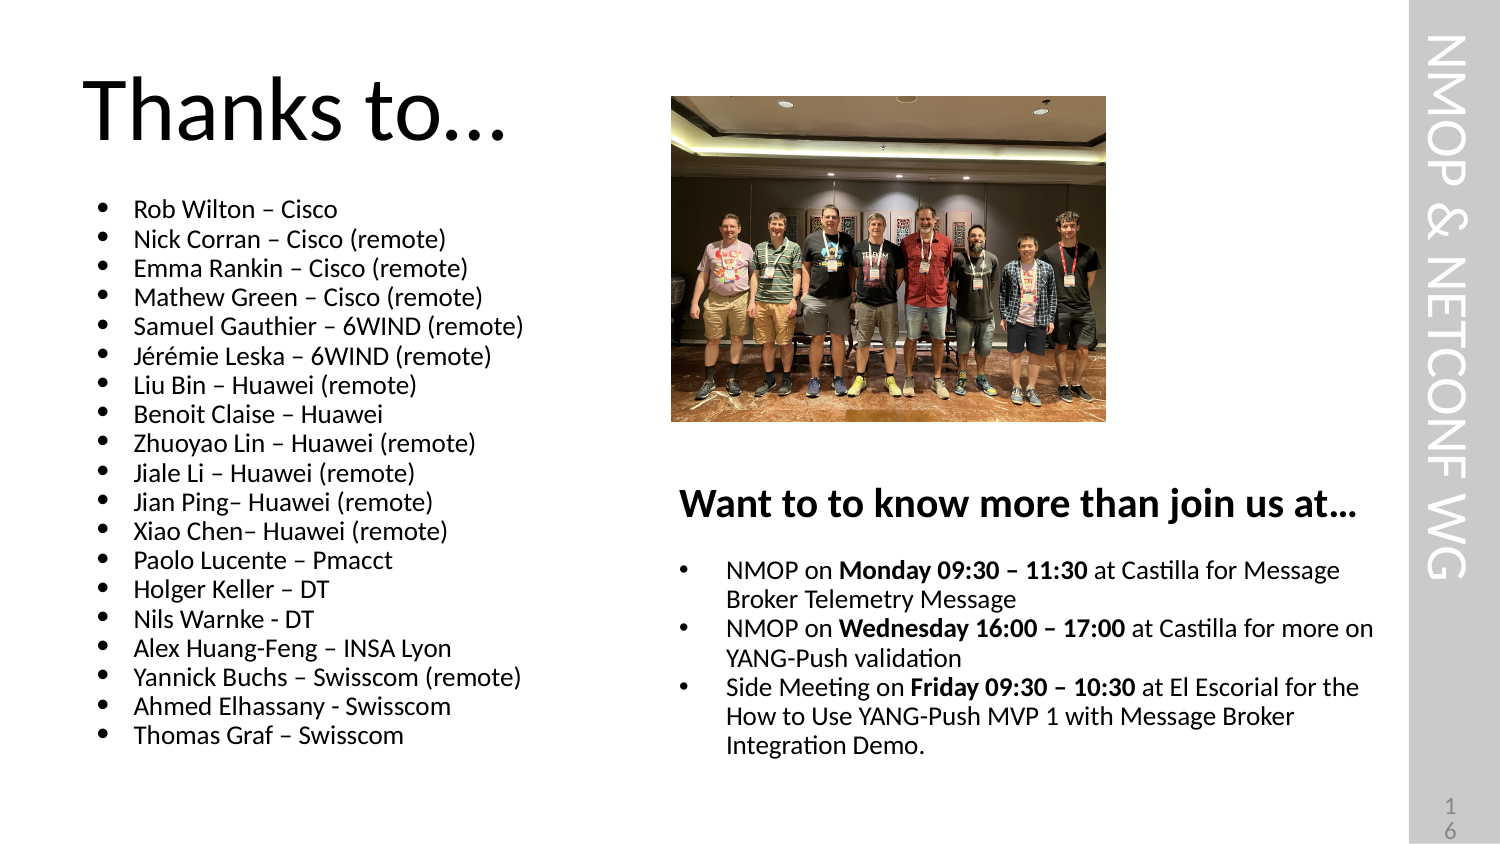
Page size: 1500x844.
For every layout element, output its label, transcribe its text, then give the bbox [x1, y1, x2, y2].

text_box Want to to know more than join us at… NMOP on Monday 09:30 – 11:30 at Castilla for Message Broker Telemetry Message NMOP on Wednesday 16:00 – 17:00 at Castilla for more on YANG-Push validation Side Meeting on Friday 09:30 – 10:30 at El Escorial for the How to Use YANG-Push MVP 1 with Message Broker Integration Demo. [671, 474, 1384, 768]
slide_number 16 [1436, 768, 1467, 844]
text_box NMOP & NETCONF WG [1409, 17, 1495, 768]
list Rob Wilton – Cisco Nick Corran – Cisco (remote) Emma Rankin – Cisco (remote) Mathew Green – Cisco (remote) Samuel Gauthier – 6WIND (remote) Jérémie Leska – 6WIND (remote) Liu Bin – Huawei (remote) Benoit Claise – Huawei Zhuoyao Lin – Huawei (remote) Jiale Li – Huawei (remote) Jian Ping– Huawei (remote) Xiao Chen– Huawei (remote) Paolo Lucente – Pmacct Holger Keller – DT Nils Warnke - DT Alex Huang-Feng – INSA Lyon Yannick Buchs – Swisscom (remote) Ahmed Elhassany - Swisscom Thomas Graf – Swisscom [88, 188, 637, 827]
title Thanks to… [75, 33, 1407, 175]
text_box [1407, 0, 1500, 844]
picture [671, 96, 1106, 423]
